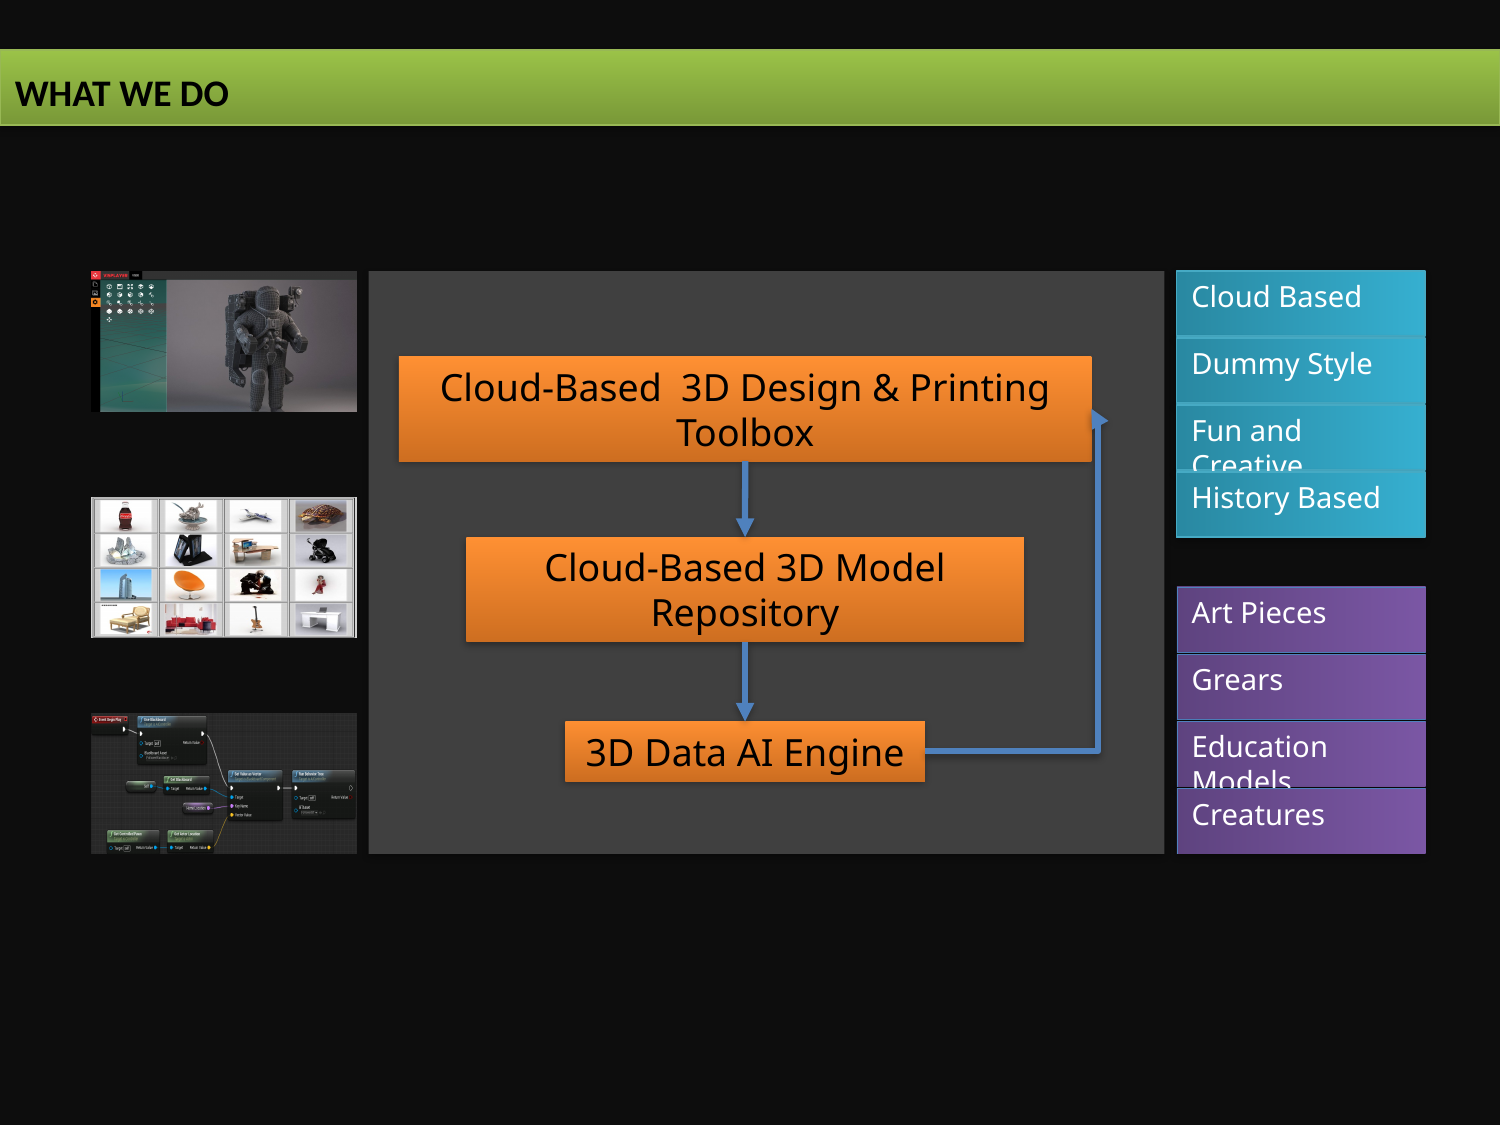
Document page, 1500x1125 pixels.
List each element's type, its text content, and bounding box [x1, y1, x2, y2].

text_box [368, 270, 1165, 855]
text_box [91, 270, 357, 854]
text_box WHAT WE DO [0, 49, 1500, 126]
text_box Cloud-Based 3D Design & Printing Toolbox [398, 356, 1092, 462]
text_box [1176, 586, 1426, 855]
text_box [1176, 270, 1426, 538]
text_box 3D Data AI Engine [565, 721, 925, 782]
text_box Cloud-Based 3D Model Repository [466, 537, 907, 642]
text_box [912, 386, 1080, 752]
